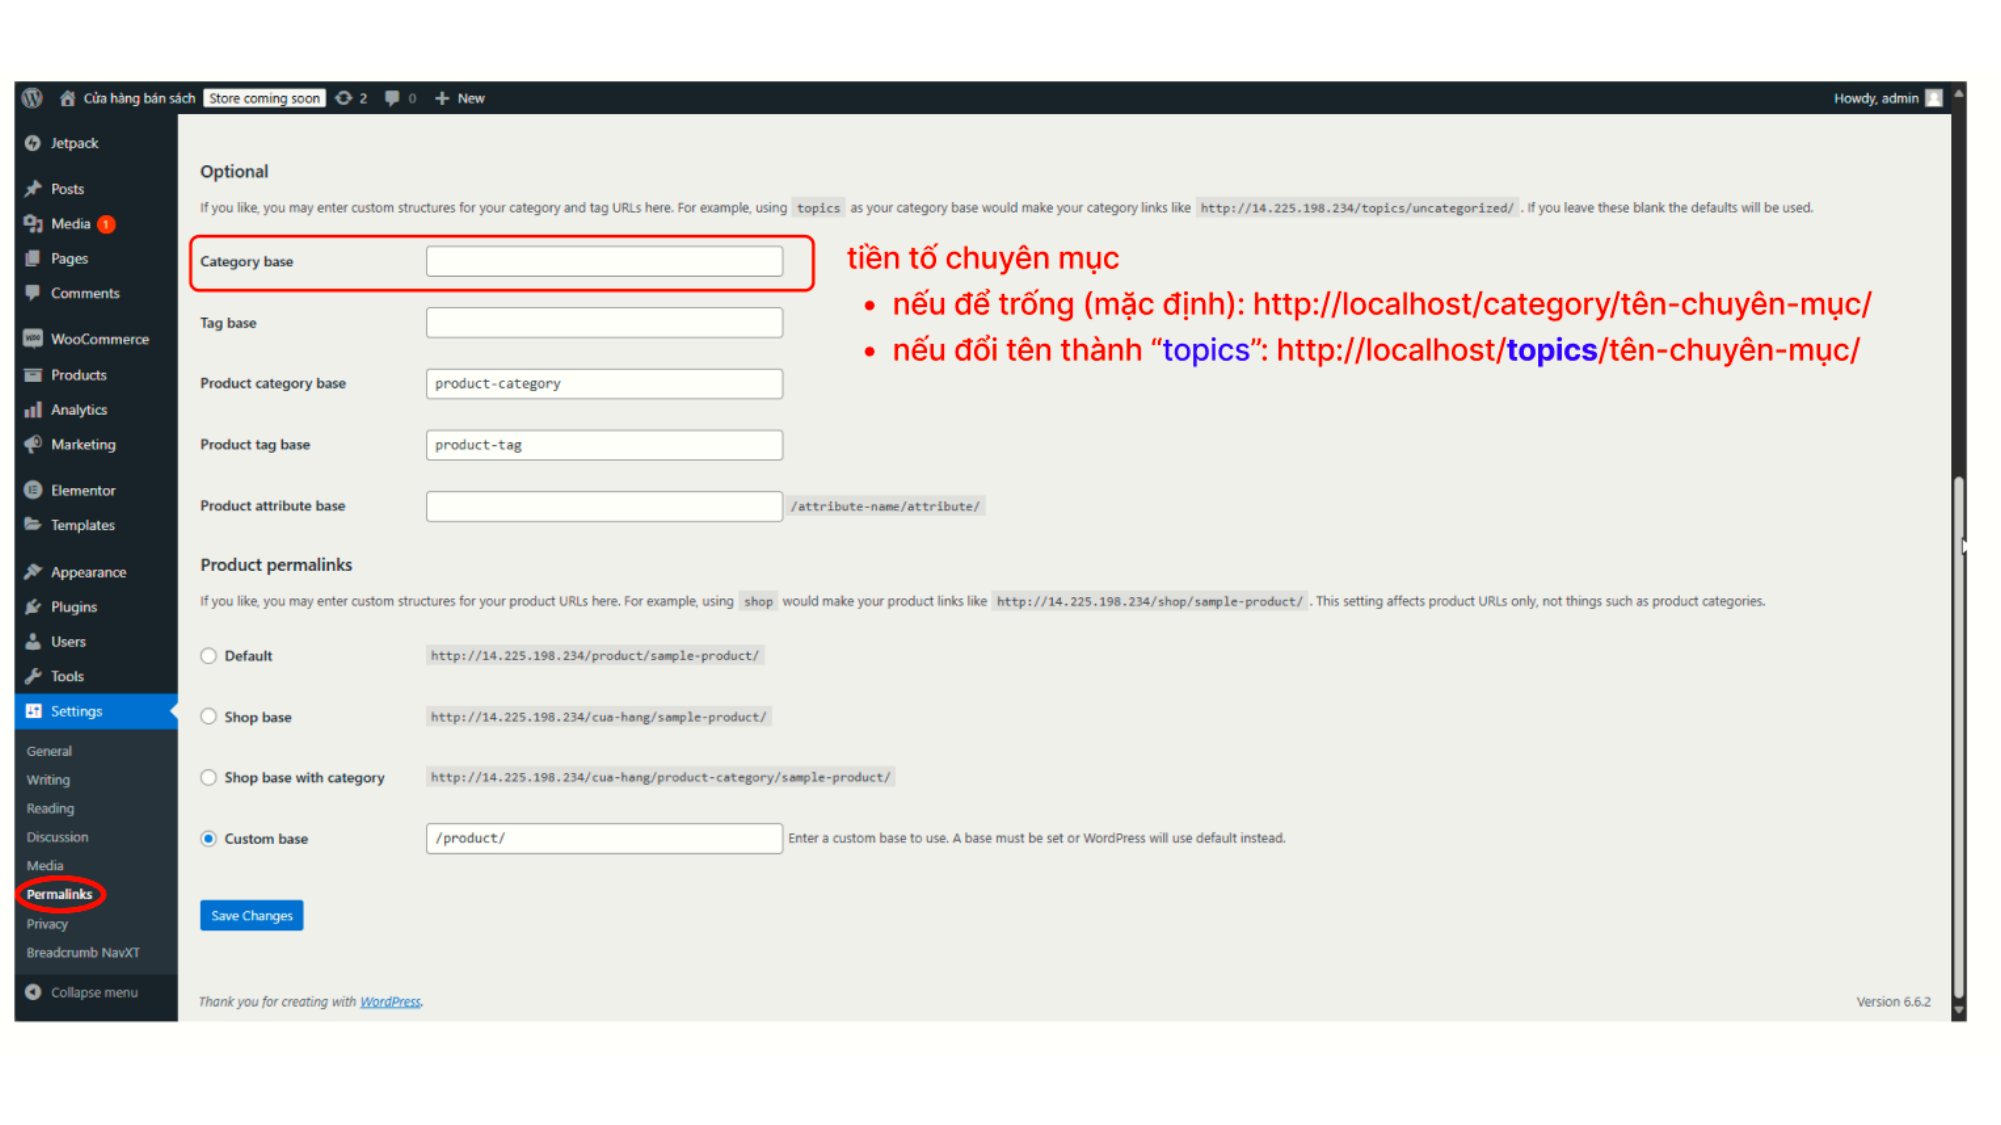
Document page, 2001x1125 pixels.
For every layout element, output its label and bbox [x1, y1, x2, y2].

picture [0, 67, 2000, 1058]
